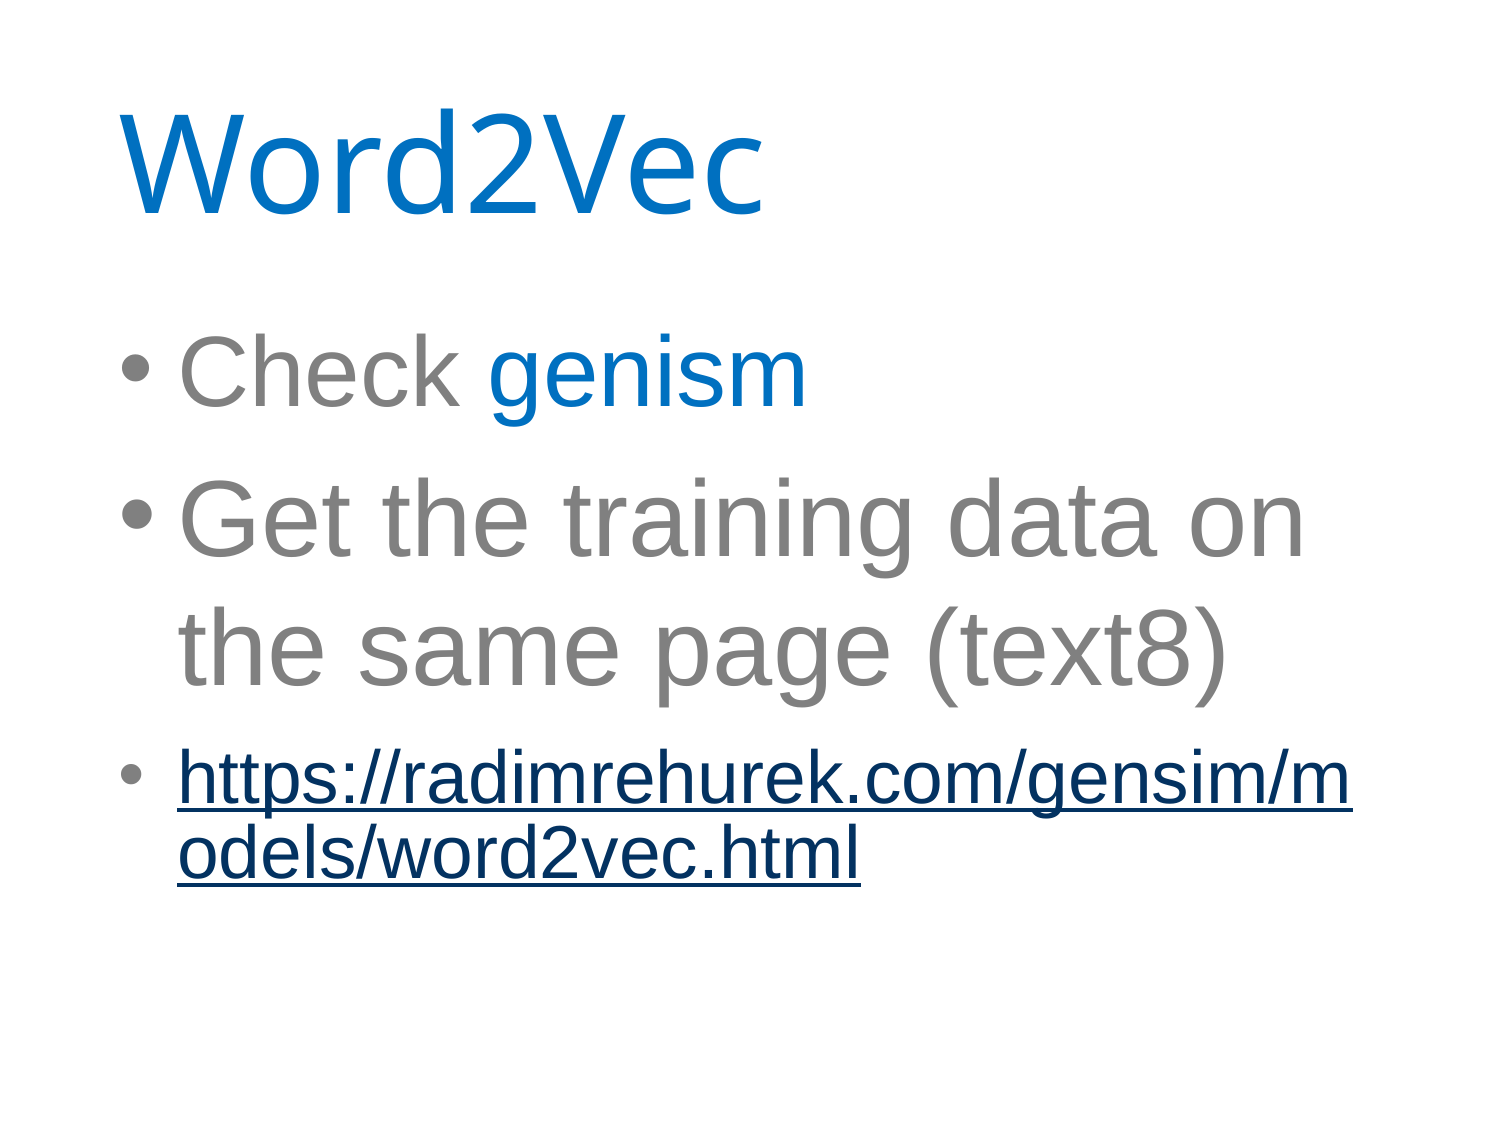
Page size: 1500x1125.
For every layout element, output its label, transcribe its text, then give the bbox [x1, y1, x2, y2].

list Check genism Get the training data on the same page (text8) https://radimrehurek.com/gensim/models/word2vec.html [103, 299, 1397, 1014]
title Word2Vec [103, 59, 1397, 278]
